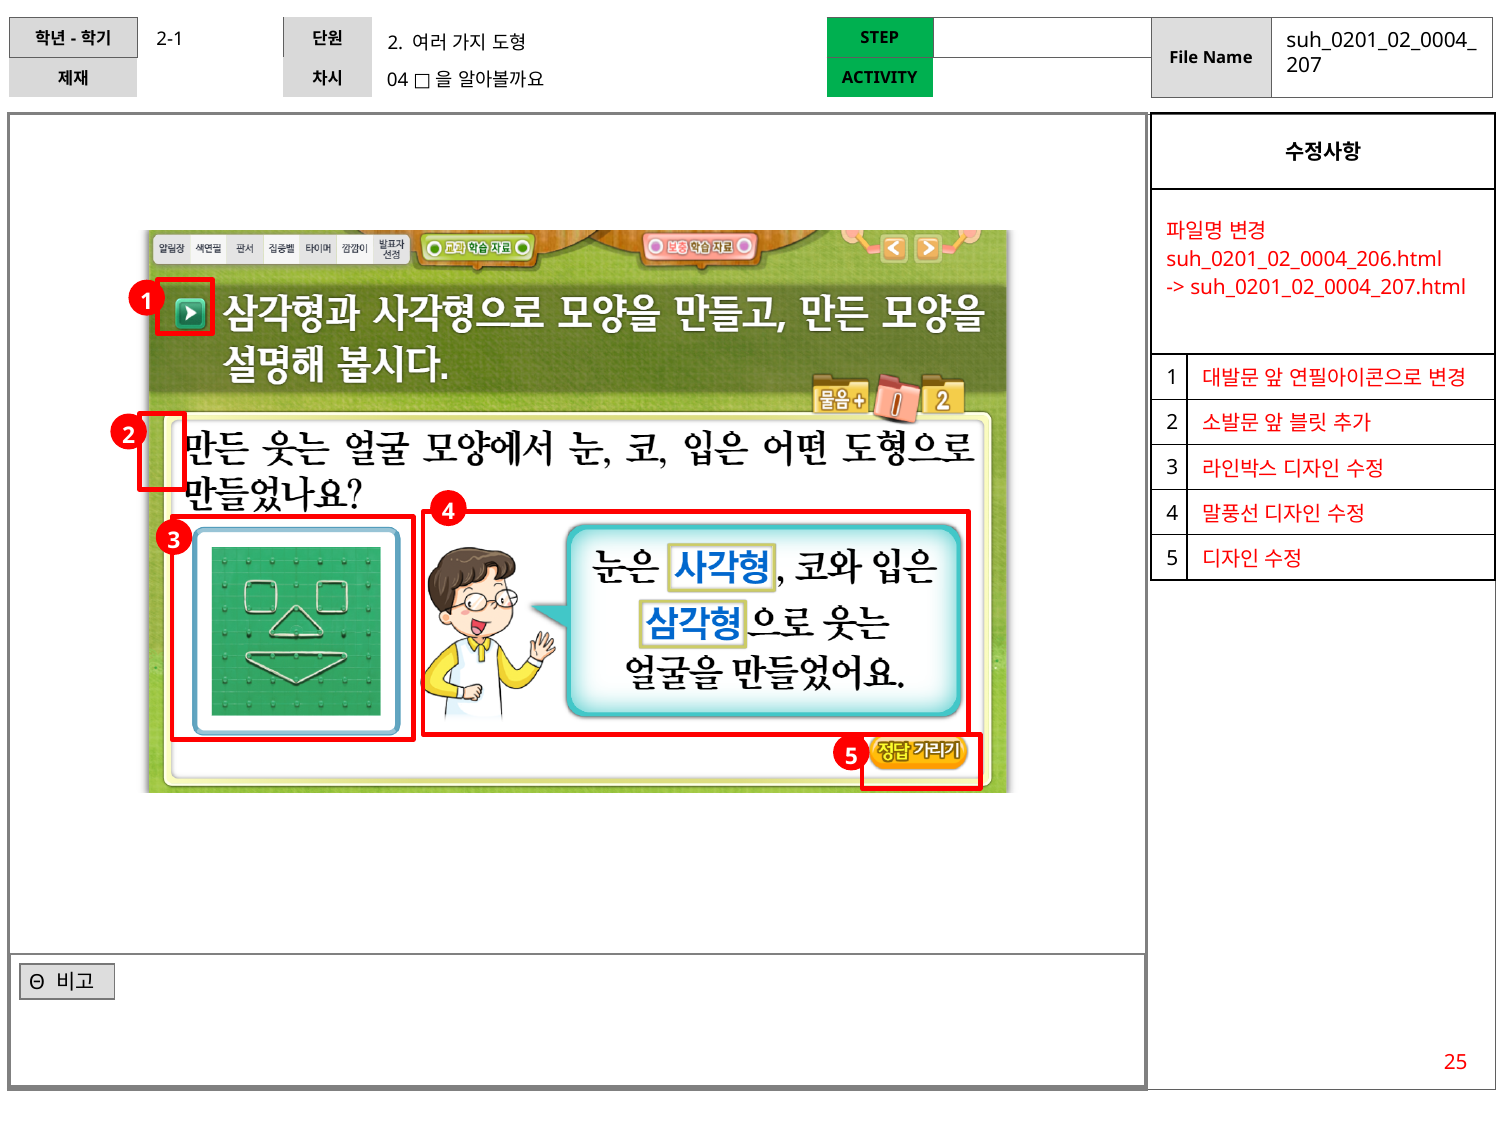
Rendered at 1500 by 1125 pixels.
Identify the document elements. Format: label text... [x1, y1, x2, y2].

text_box 04 □을 알아볼까요 [372, 60, 821, 96]
table_cell 4 [1152, 490, 1186, 534]
table_cell 대발문 앞 연필아이콘으로 변경 [1188, 355, 1494, 399]
table_cell 5 [1152, 535, 1186, 579]
text_box 2. 여러 가지 도형 [372, 23, 828, 48]
table_cell 라인박스 디자인 수정 [1188, 445, 1494, 489]
table_cell 소발문 앞 블릿 추가 [1188, 400, 1494, 444]
text_box 2-1 [141, 18, 284, 55]
table_header 수정사항 [1152, 114, 1494, 188]
table_cell 파일명 변경 suh_0201_02_0004_206.html -> suh_0201_02_0004_207.html [1152, 190, 1494, 353]
text_box suh_0201_02_0004_207 [1271, 18, 1500, 84]
table_cell 디자인 수정 [1188, 535, 1494, 579]
table_cell 말풍선 디자인 수정 [1188, 490, 1494, 534]
picture [19, 230, 1135, 794]
table_cell 2 [1152, 400, 1186, 444]
table_cell 1 [1152, 355, 1186, 399]
table_cell 3 [1152, 445, 1186, 489]
